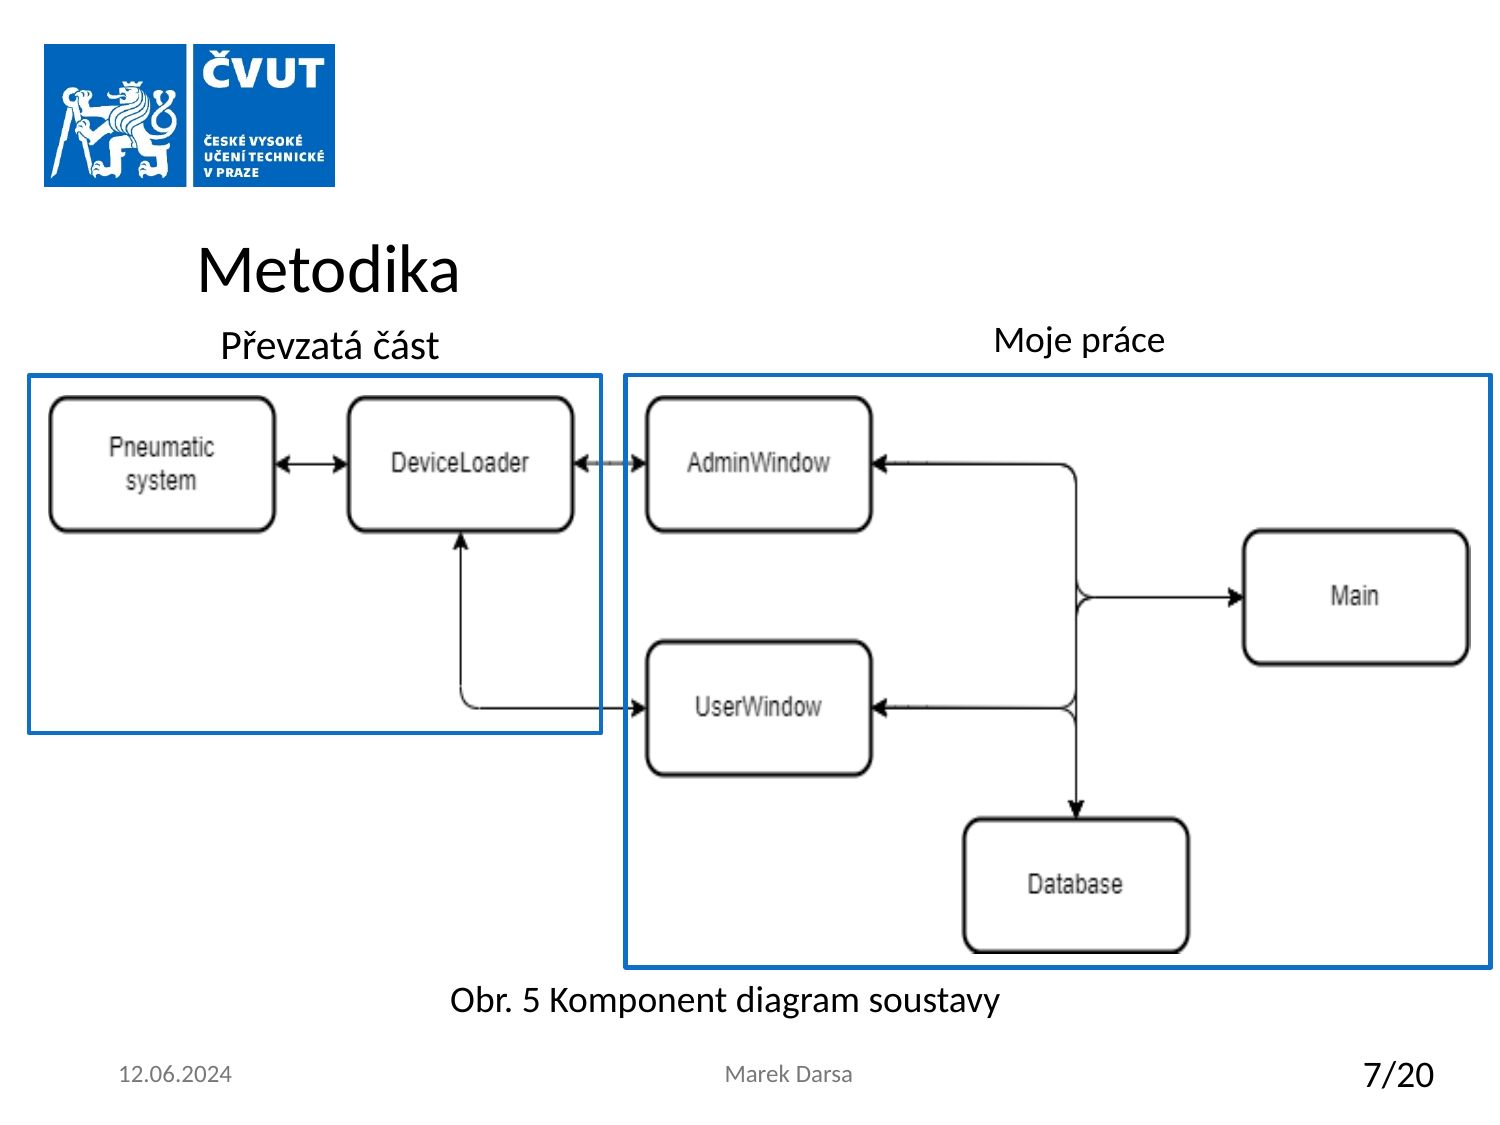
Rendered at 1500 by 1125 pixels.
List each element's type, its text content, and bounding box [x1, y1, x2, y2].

text_box Moje práce [978, 307, 1195, 368]
text_box Obr. 5 Komponent diagram soustavy [435, 967, 1065, 1028]
text_box [625, 374, 1491, 968]
text_box Převzatá část [205, 310, 522, 375]
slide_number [103, 1042, 441, 1103]
text_box [28, 375, 601, 733]
picture [44, 44, 335, 187]
footer Marek Darsa [535, 1042, 1043, 1103]
title Metodika [180, 186, 1397, 355]
picture [48, 395, 1472, 954]
